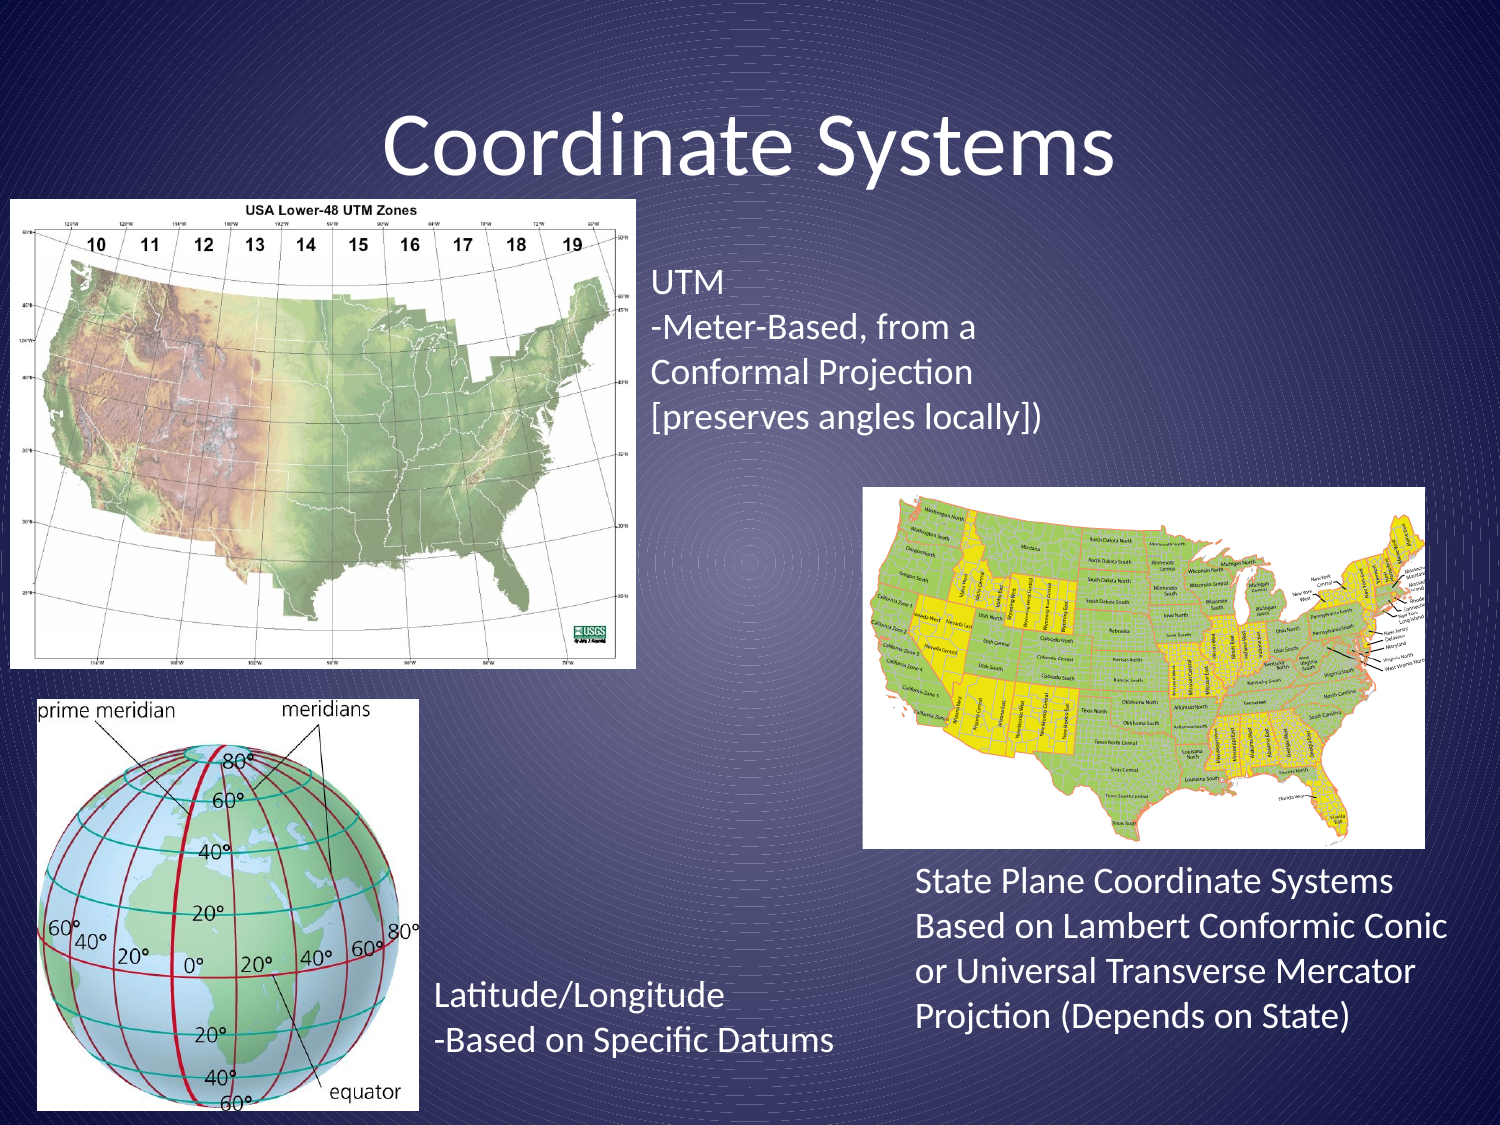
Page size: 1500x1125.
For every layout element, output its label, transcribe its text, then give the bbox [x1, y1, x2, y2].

text_box State Plane Coordinate Systems Based on Lambert Conformic Conic or Universal Transverse Mercator Projction (Depends on State) [899, 848, 1500, 1044]
text_box Latitude/Longitude -Based on Specific Datums [423, 962, 863, 1068]
picture [862, 487, 1426, 850]
text_box UTM -Meter-Based, from a Conformal Projection [preserves angles locally]) [640, 249, 1120, 445]
title Coordinate Systems [75, 45, 1425, 233]
picture [37, 699, 420, 1111]
picture [10, 199, 637, 669]
